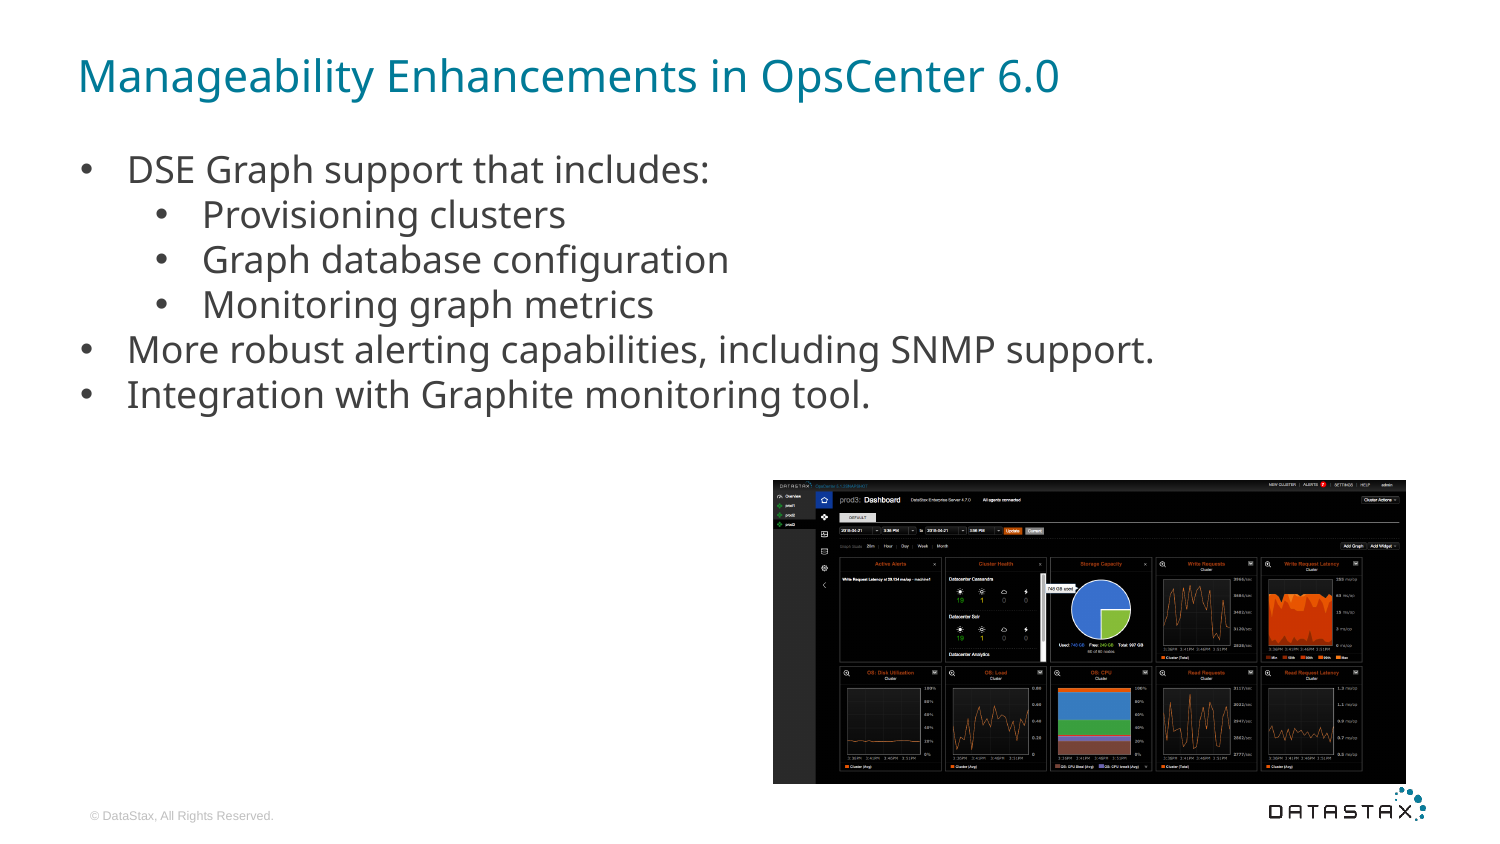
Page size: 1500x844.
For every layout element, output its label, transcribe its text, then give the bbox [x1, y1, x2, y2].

picture [1269, 787, 1426, 821]
text_box © DataStax, All Rights Reserved. [75, 793, 337, 839]
picture [773, 480, 1406, 784]
text_box DSE Graph support that includes: Provisioning clusters Graph database configuration Monitoring graph metrics More robust alerting capabilities, including SNMP support. Integration with Graphite monitoring tool. [64, 138, 1447, 424]
title Manageability Enhancements in OpsCenter 6.0 [62, 32, 1500, 118]
